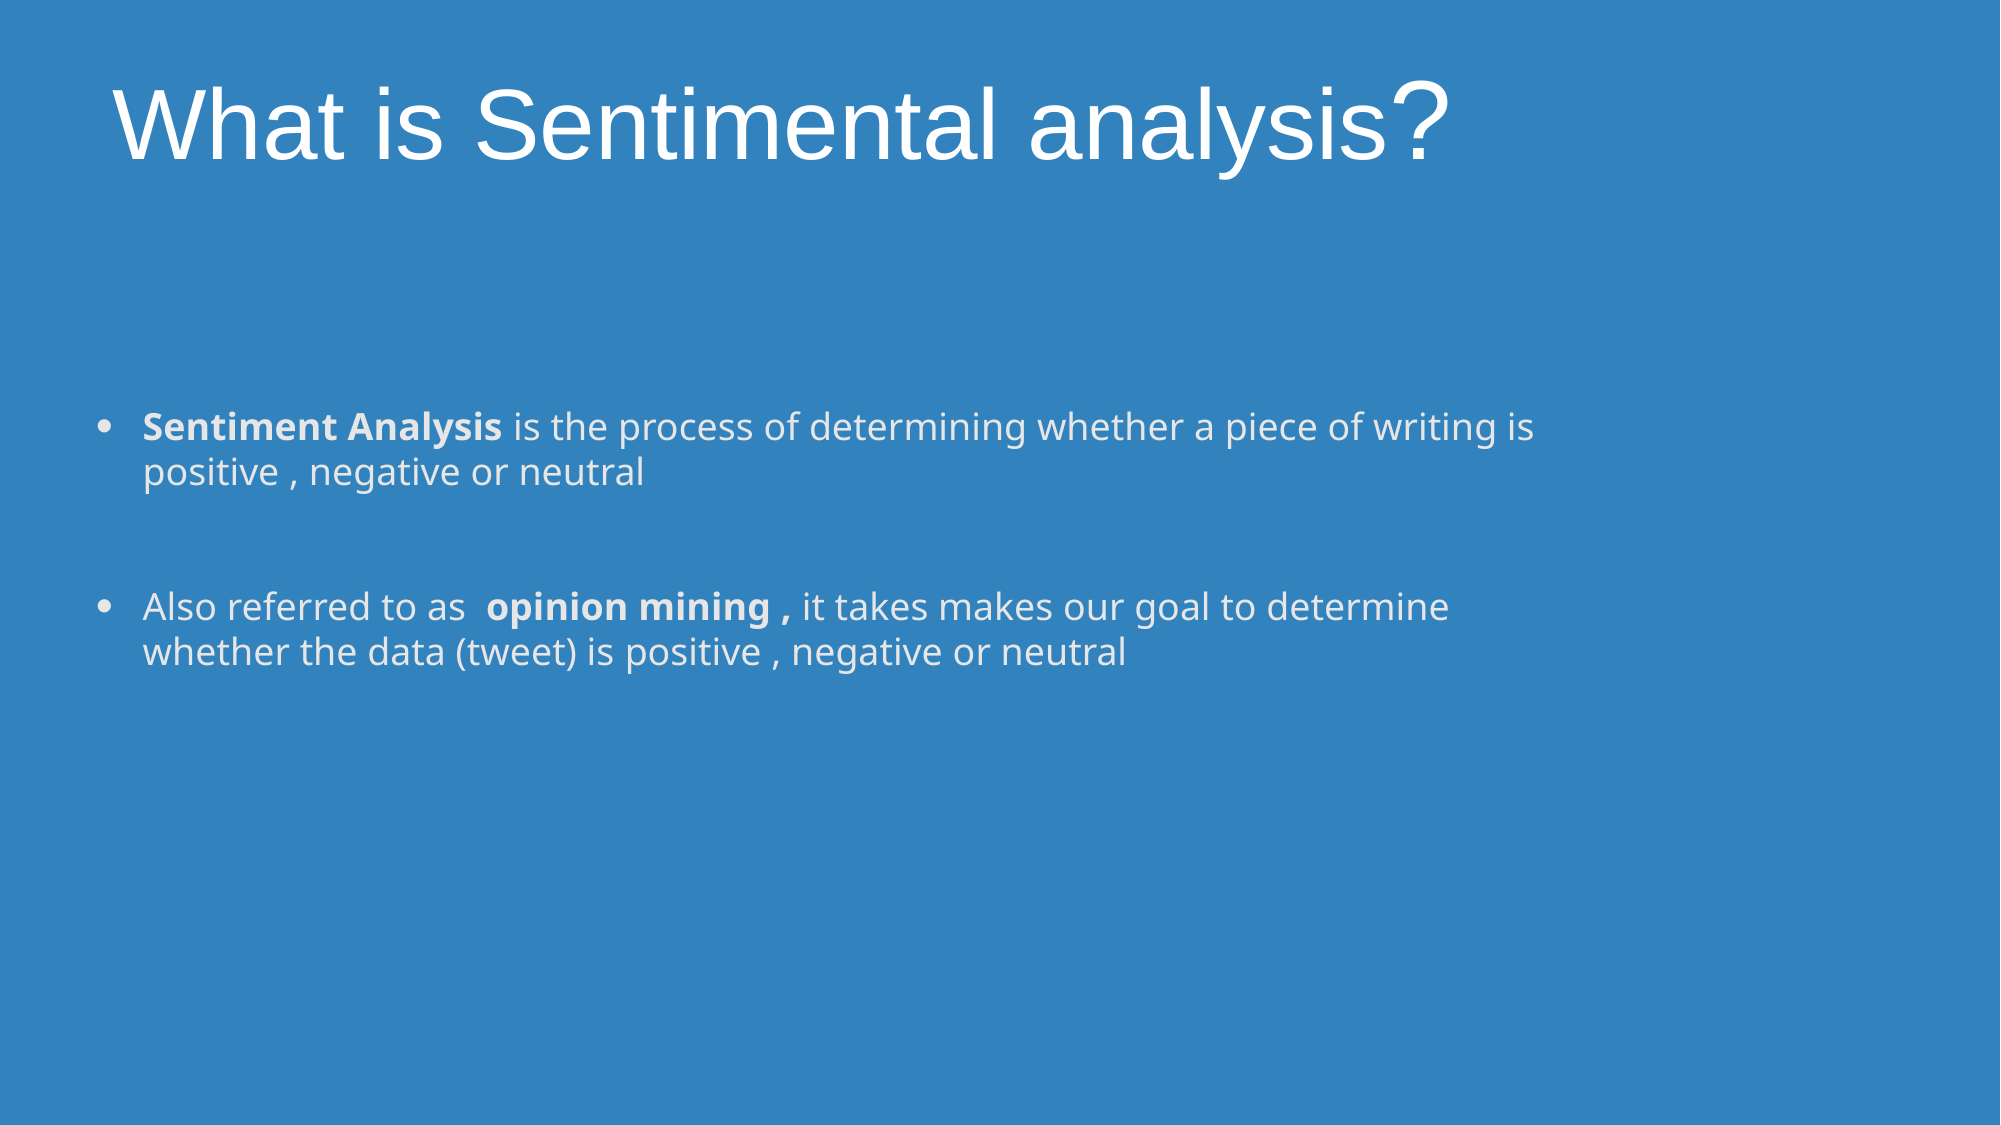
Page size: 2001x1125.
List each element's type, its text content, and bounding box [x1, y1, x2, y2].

text_box Sentiment Analysis is the process of determining whether a piece of writing is positive , negative or neutral Also referred to as opinion mining , it takes makes our goal to determine whether the data (tweet) is positive , negative or neutral [81, 395, 1572, 726]
list What is Sentimental analysis? [0, 110, 1467, 278]
